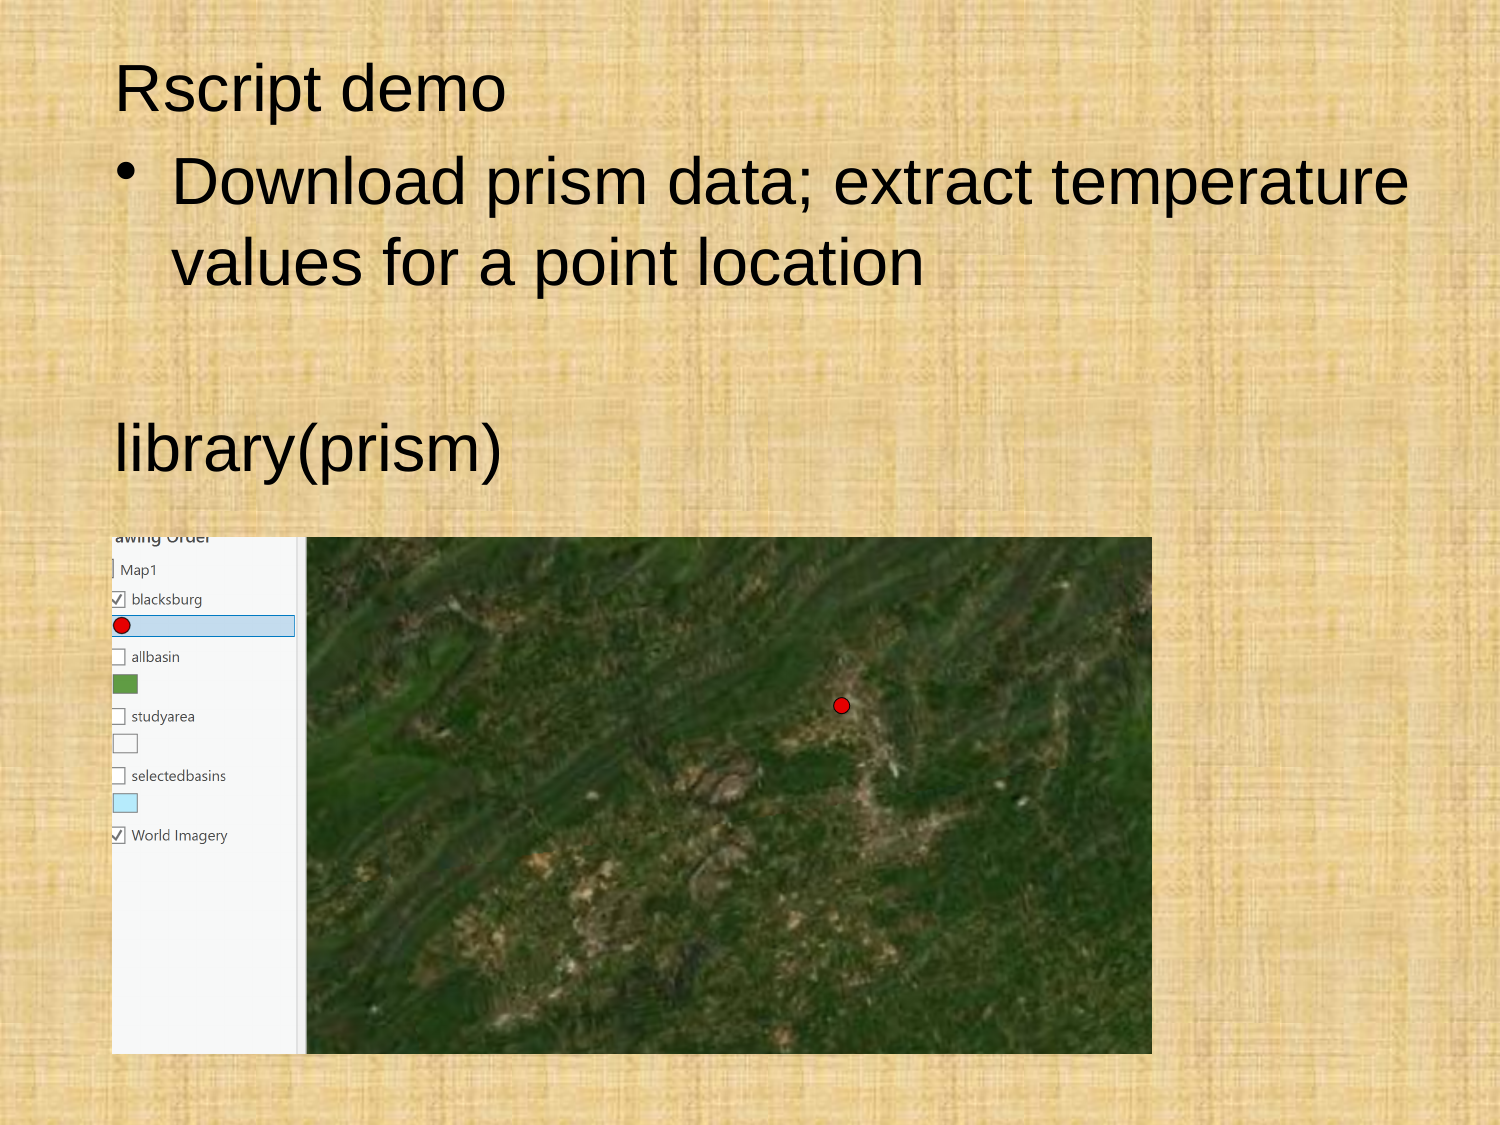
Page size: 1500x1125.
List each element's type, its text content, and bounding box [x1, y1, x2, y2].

picture [0, 0, 1500, 1125]
list Rscript demo Download prism data; extract temperature values for a point location library(prism) [99, 37, 1451, 781]
